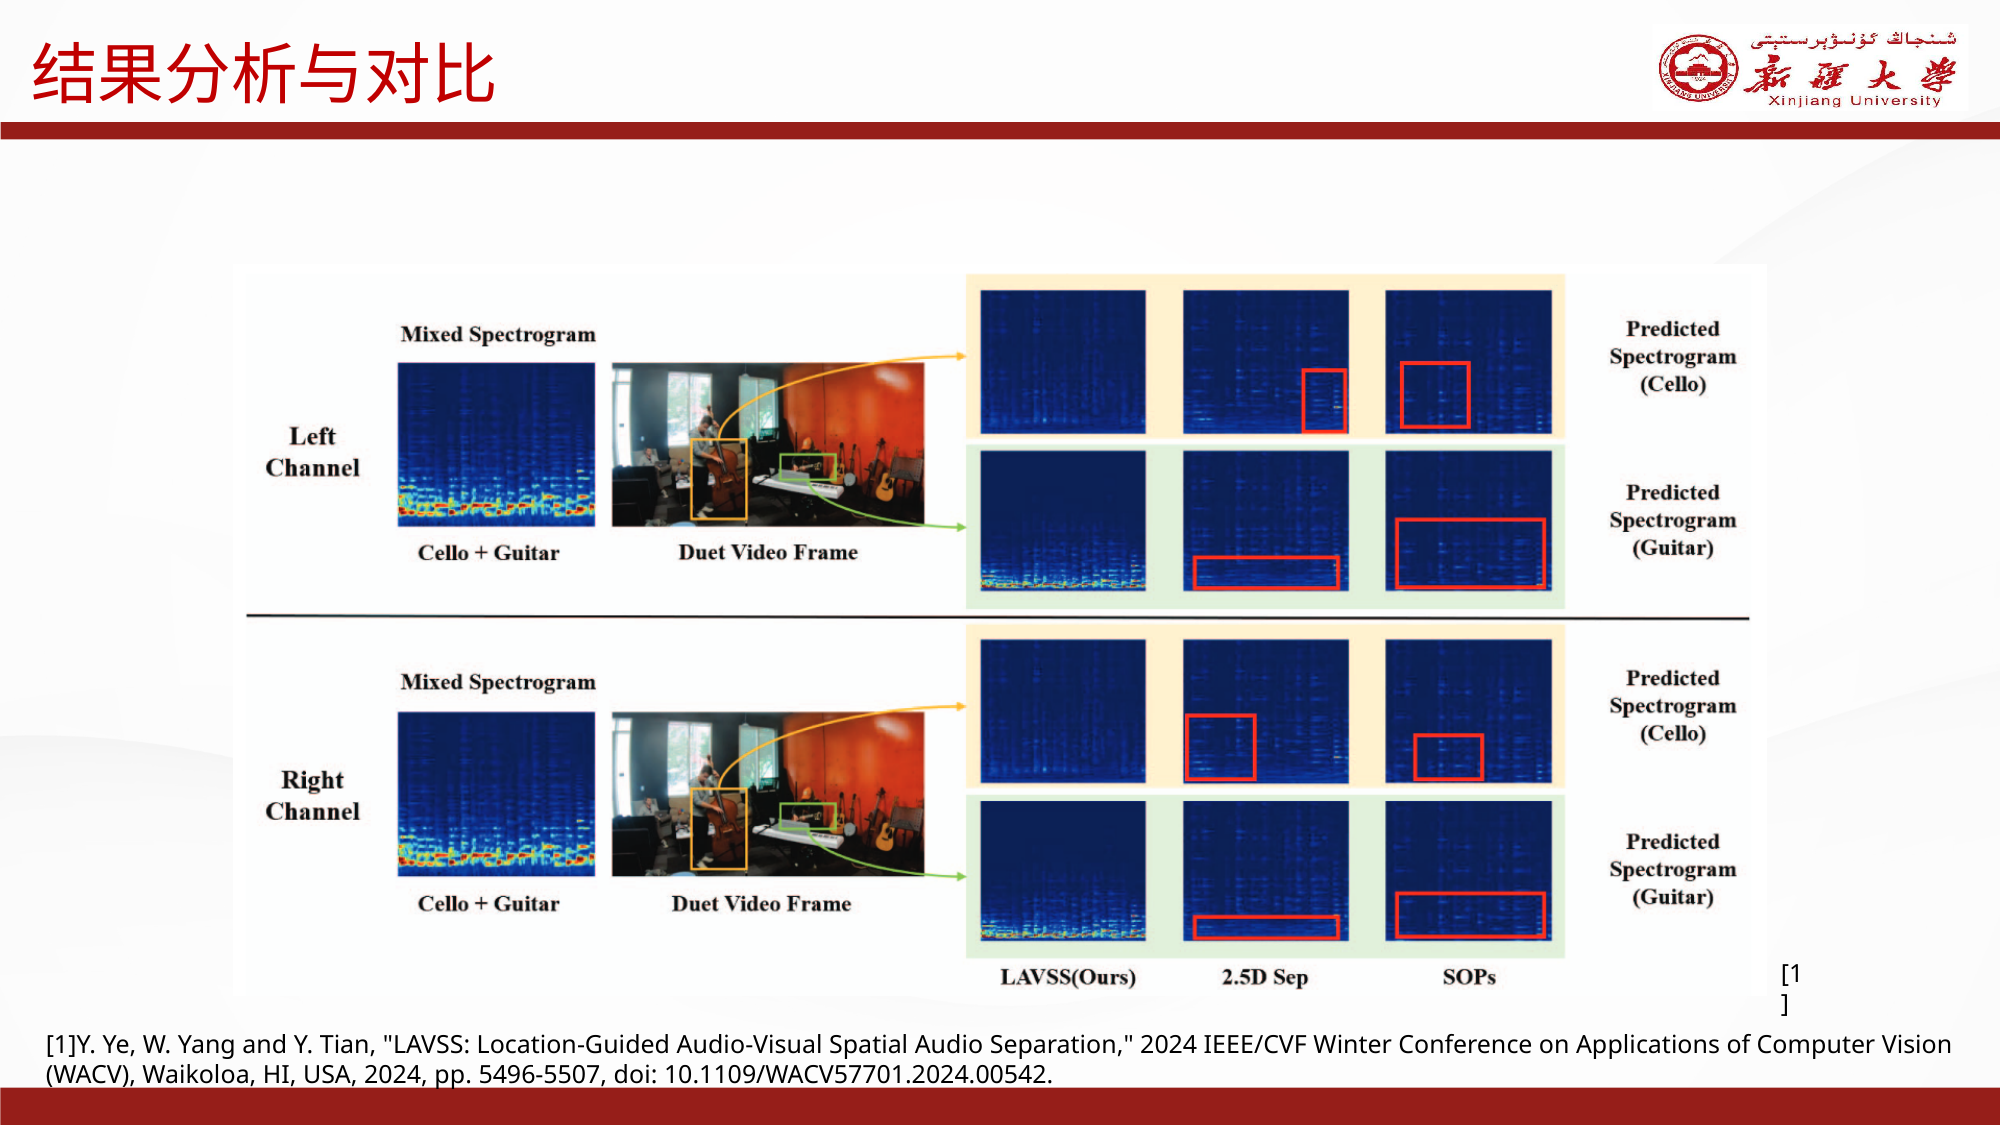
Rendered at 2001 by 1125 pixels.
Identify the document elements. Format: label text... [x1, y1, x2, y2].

picture [0, 140, 2000, 1086]
picture [0, 0, 2000, 121]
text_box 结果分析与对比 [31, 24, 1611, 113]
text_box [0, 121, 2000, 140]
text_box [0, 1086, 2000, 1125]
text_box [1] [1766, 950, 1826, 1020]
text_box [1]Y. Ye, W. Yang and Y. Tian, "LAVSS: Location-Guided Audio-Visual Spatial Audio Separation," 2024 IEEE/CVF Winter Conference on Applications of Computer Vision (WACV), Waikoloa, HI, USA, 2024, pp. 5496-5507, doi: 10.1109/WACV57701.2024.00542. [31, 1020, 1982, 1063]
